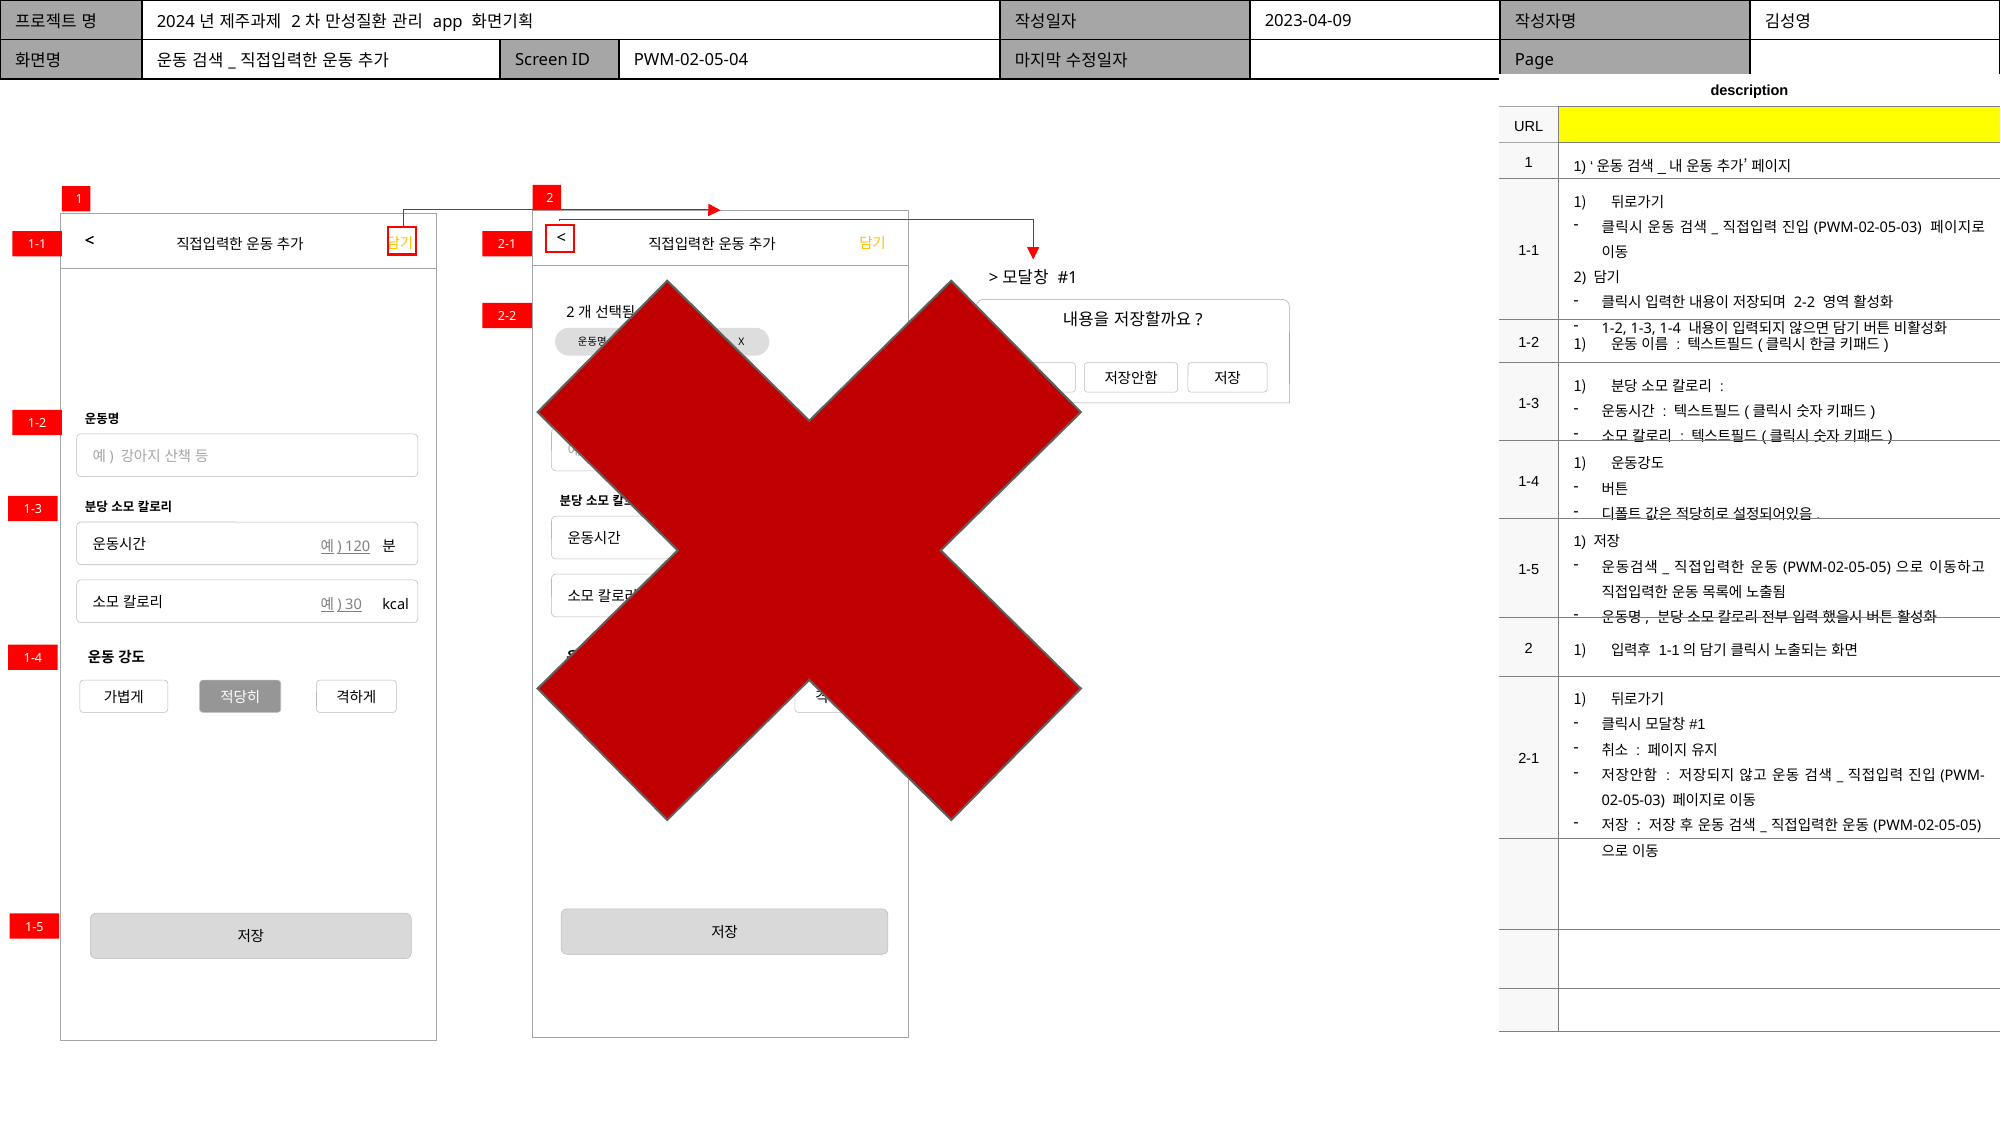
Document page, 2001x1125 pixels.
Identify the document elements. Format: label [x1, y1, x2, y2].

table_cell [1499, 519, 1558, 617]
table_cell [1499, 930, 1558, 988]
table_cell [1559, 363, 2000, 440]
table_header [143, 1, 999, 39]
table_cell [1559, 930, 2000, 988]
table_cell [1559, 441, 2000, 518]
table_cell [1559, 143, 2000, 178]
text_box [7, 495, 59, 522]
table_header [1001, 1, 1249, 39]
table_cell [1499, 677, 1558, 838]
table_cell [1751, 40, 1999, 74]
table_cell [1559, 839, 2000, 929]
table_cell [1559, 519, 2000, 617]
table_cell [143, 40, 499, 78]
table_cell [1559, 179, 2000, 319]
table_cell [1499, 107, 1558, 142]
table_cell [1251, 40, 1499, 78]
text_box [7, 644, 59, 671]
table_cell [1499, 441, 1558, 518]
table_header [1, 1, 141, 39]
table_header [1499, 74, 2000, 106]
table_header [1751, 1, 1999, 39]
table_header [1501, 1, 1749, 39]
text_box [481, 2, 1291, 1039]
table_cell [817, 40, 999, 78]
table_cell [1499, 179, 1558, 319]
table_cell [1499, 363, 1558, 440]
table_cell [1559, 107, 2000, 142]
table_cell [1559, 989, 2000, 1031]
table_cell [1501, 40, 1749, 74]
table_cell [501, 40, 618, 78]
table_cell [620, 40, 776, 78]
table_cell [1559, 320, 2000, 362]
table_cell [1559, 618, 2000, 676]
table_cell [1499, 320, 1558, 362]
table_cell [1559, 677, 2000, 838]
table_cell [1499, 618, 1558, 676]
table_cell [1499, 839, 1558, 929]
table_cell [1, 40, 141, 78]
table_cell [1499, 143, 1558, 178]
text_box [9, 185, 438, 1041]
table_cell [1499, 989, 1558, 1031]
table_cell [1001, 40, 1249, 78]
table_header [1251, 1, 1499, 39]
